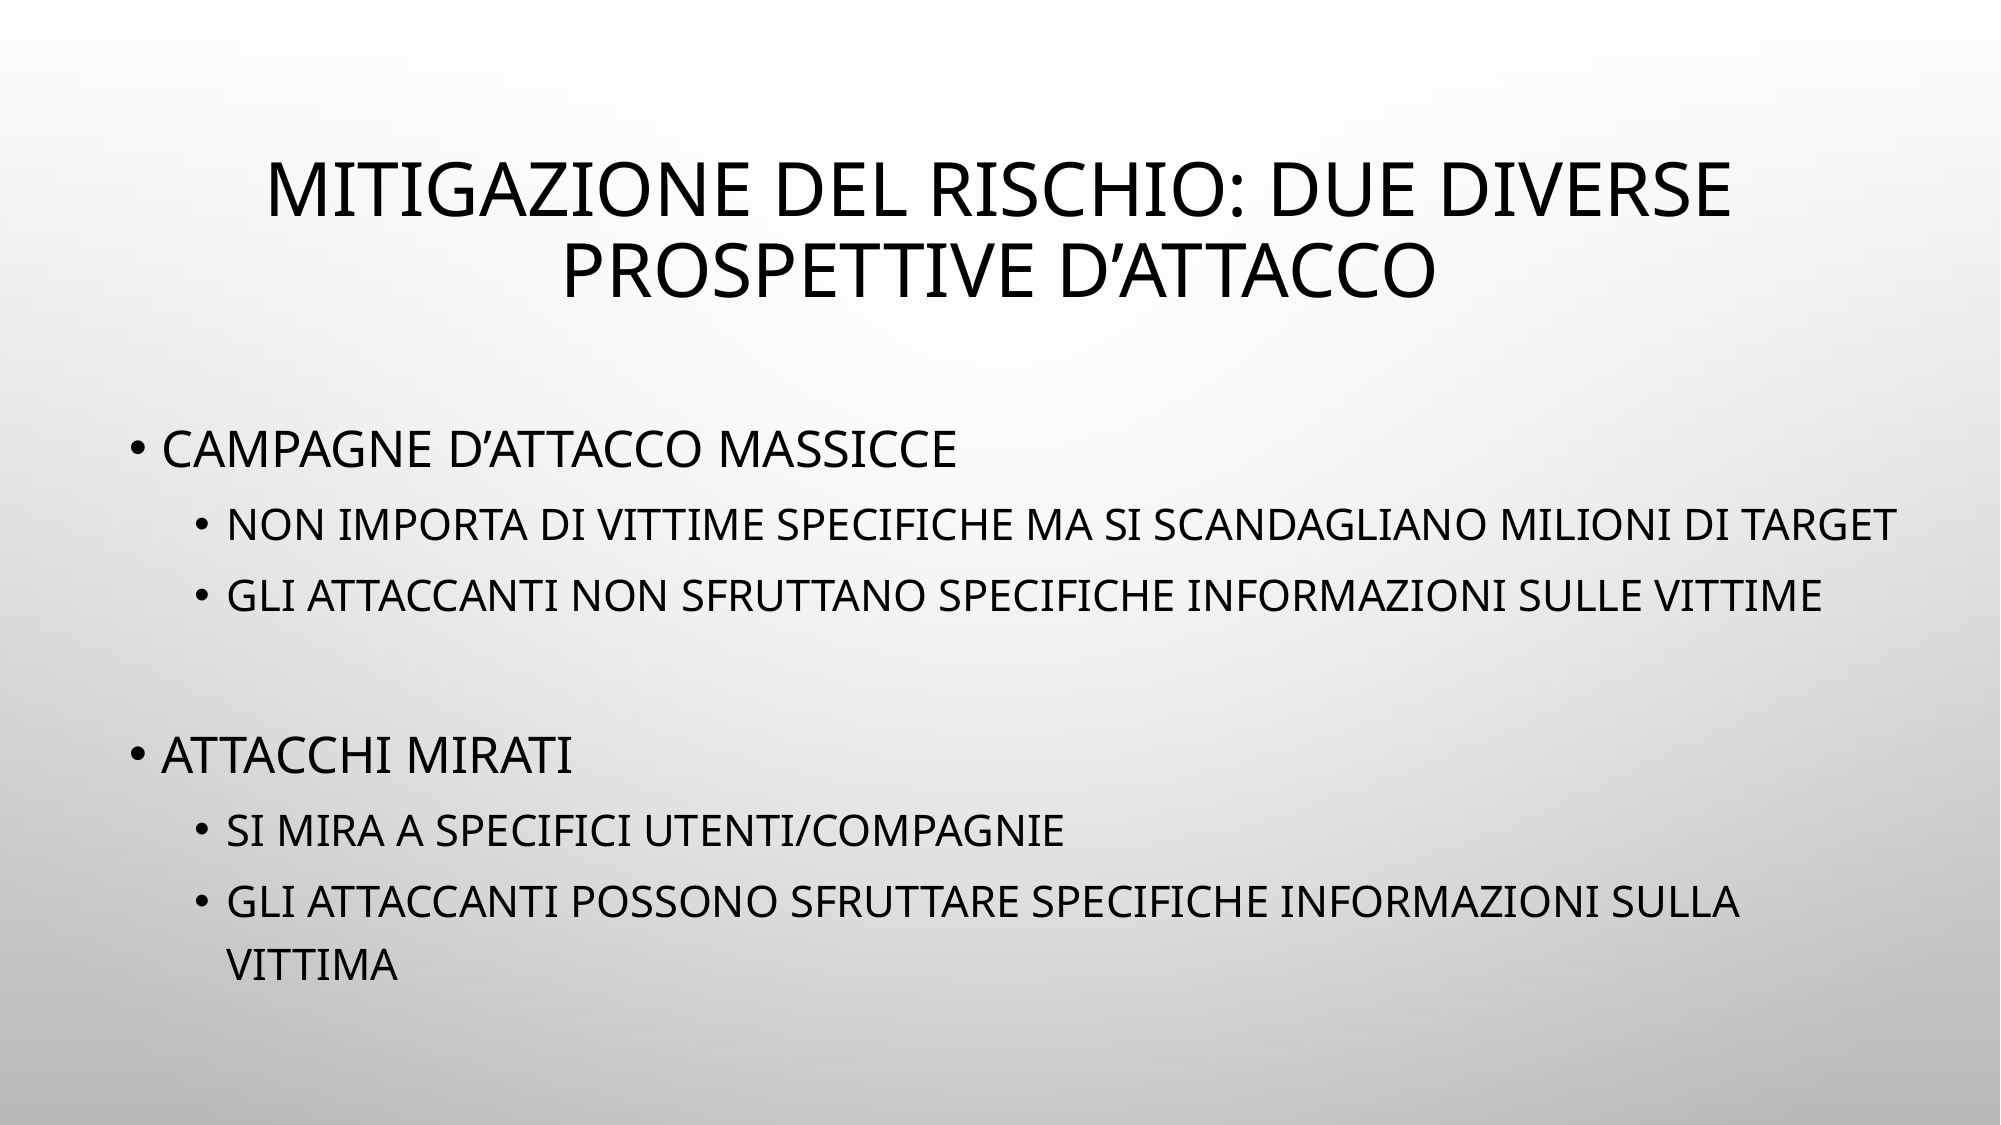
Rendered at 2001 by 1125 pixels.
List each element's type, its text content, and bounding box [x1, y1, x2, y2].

title Mitigazione del rischio: due diverse prospettive d’attacco [149, 101, 1851, 364]
picture [0, 0, 2000, 1125]
list Campagne d’attacco massicce Non importa di vittime specifiche ma si scandagliano milioni di target Gli attaccanti non sfruttano specifiche informazioni sulle vittime Attacchi mirati Si mira a specifici utenti/compagnie Gli attaccanti possono sfruttare specifiche informazioni sulla vittima [114, 397, 1933, 1056]
